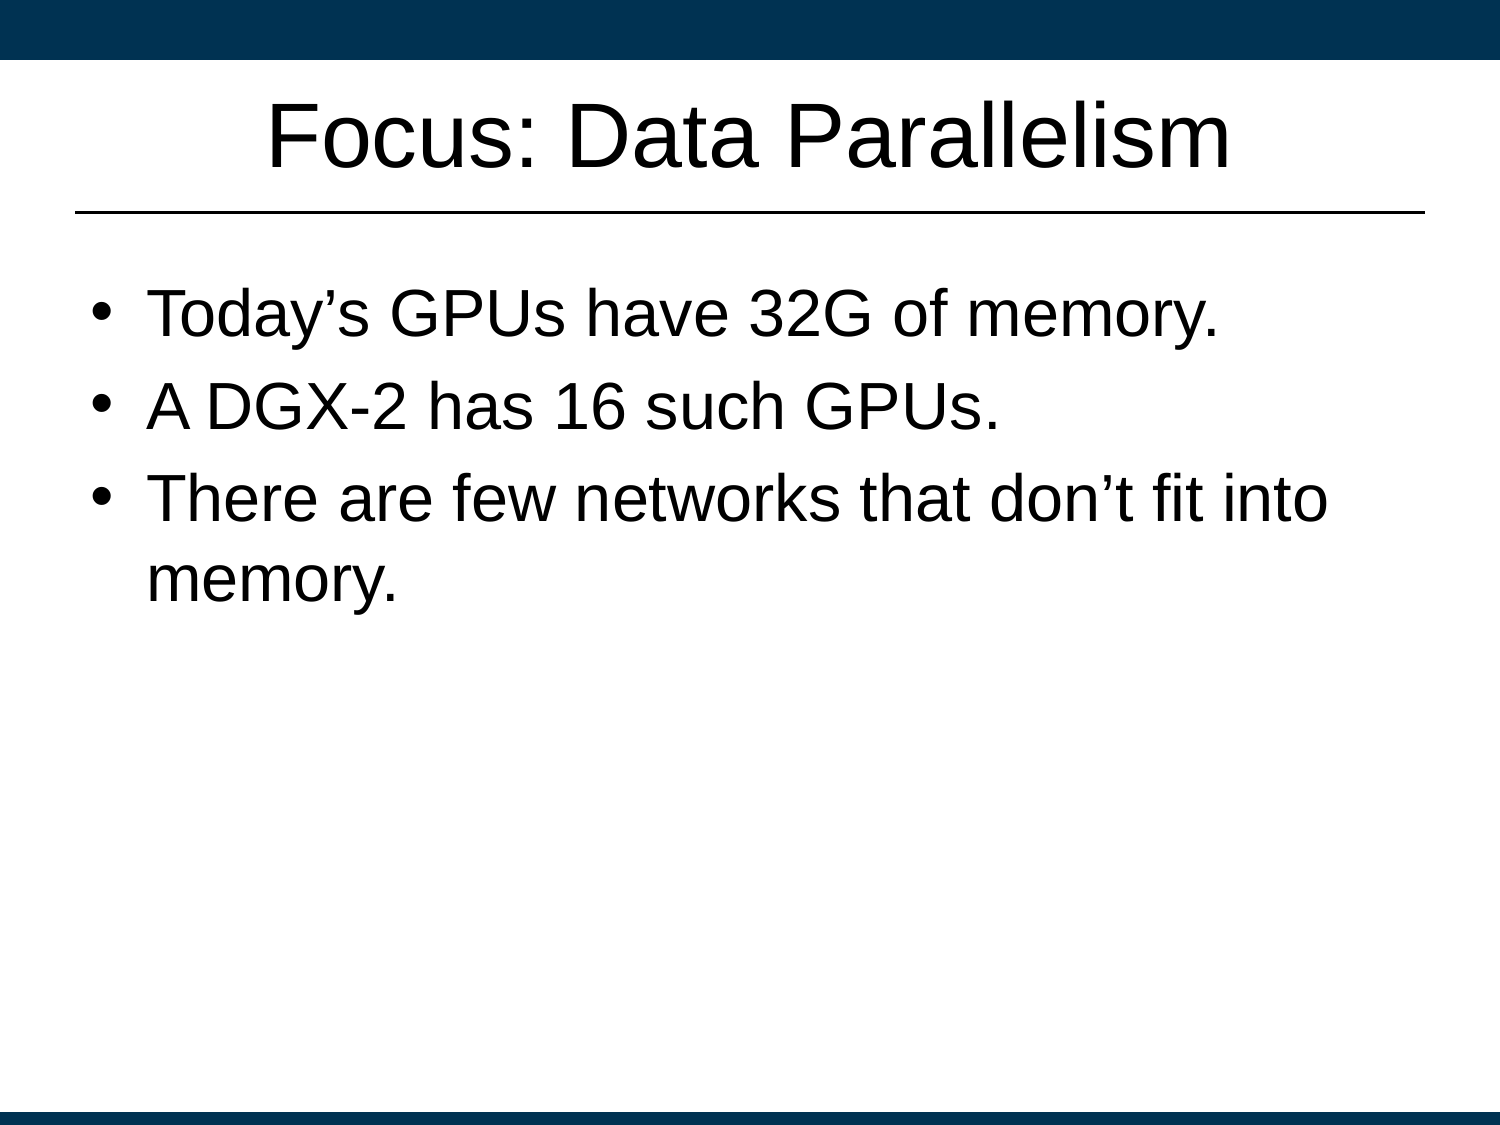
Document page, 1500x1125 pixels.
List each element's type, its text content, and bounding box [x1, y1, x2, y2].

title Focus: Data Parallelism [75, 37, 1425, 225]
list Today’s GPUs have 32G of memory. A DGX-2 has 16 such GPUs. There are few networks that don’t fit into memory. [75, 262, 1425, 1005]
